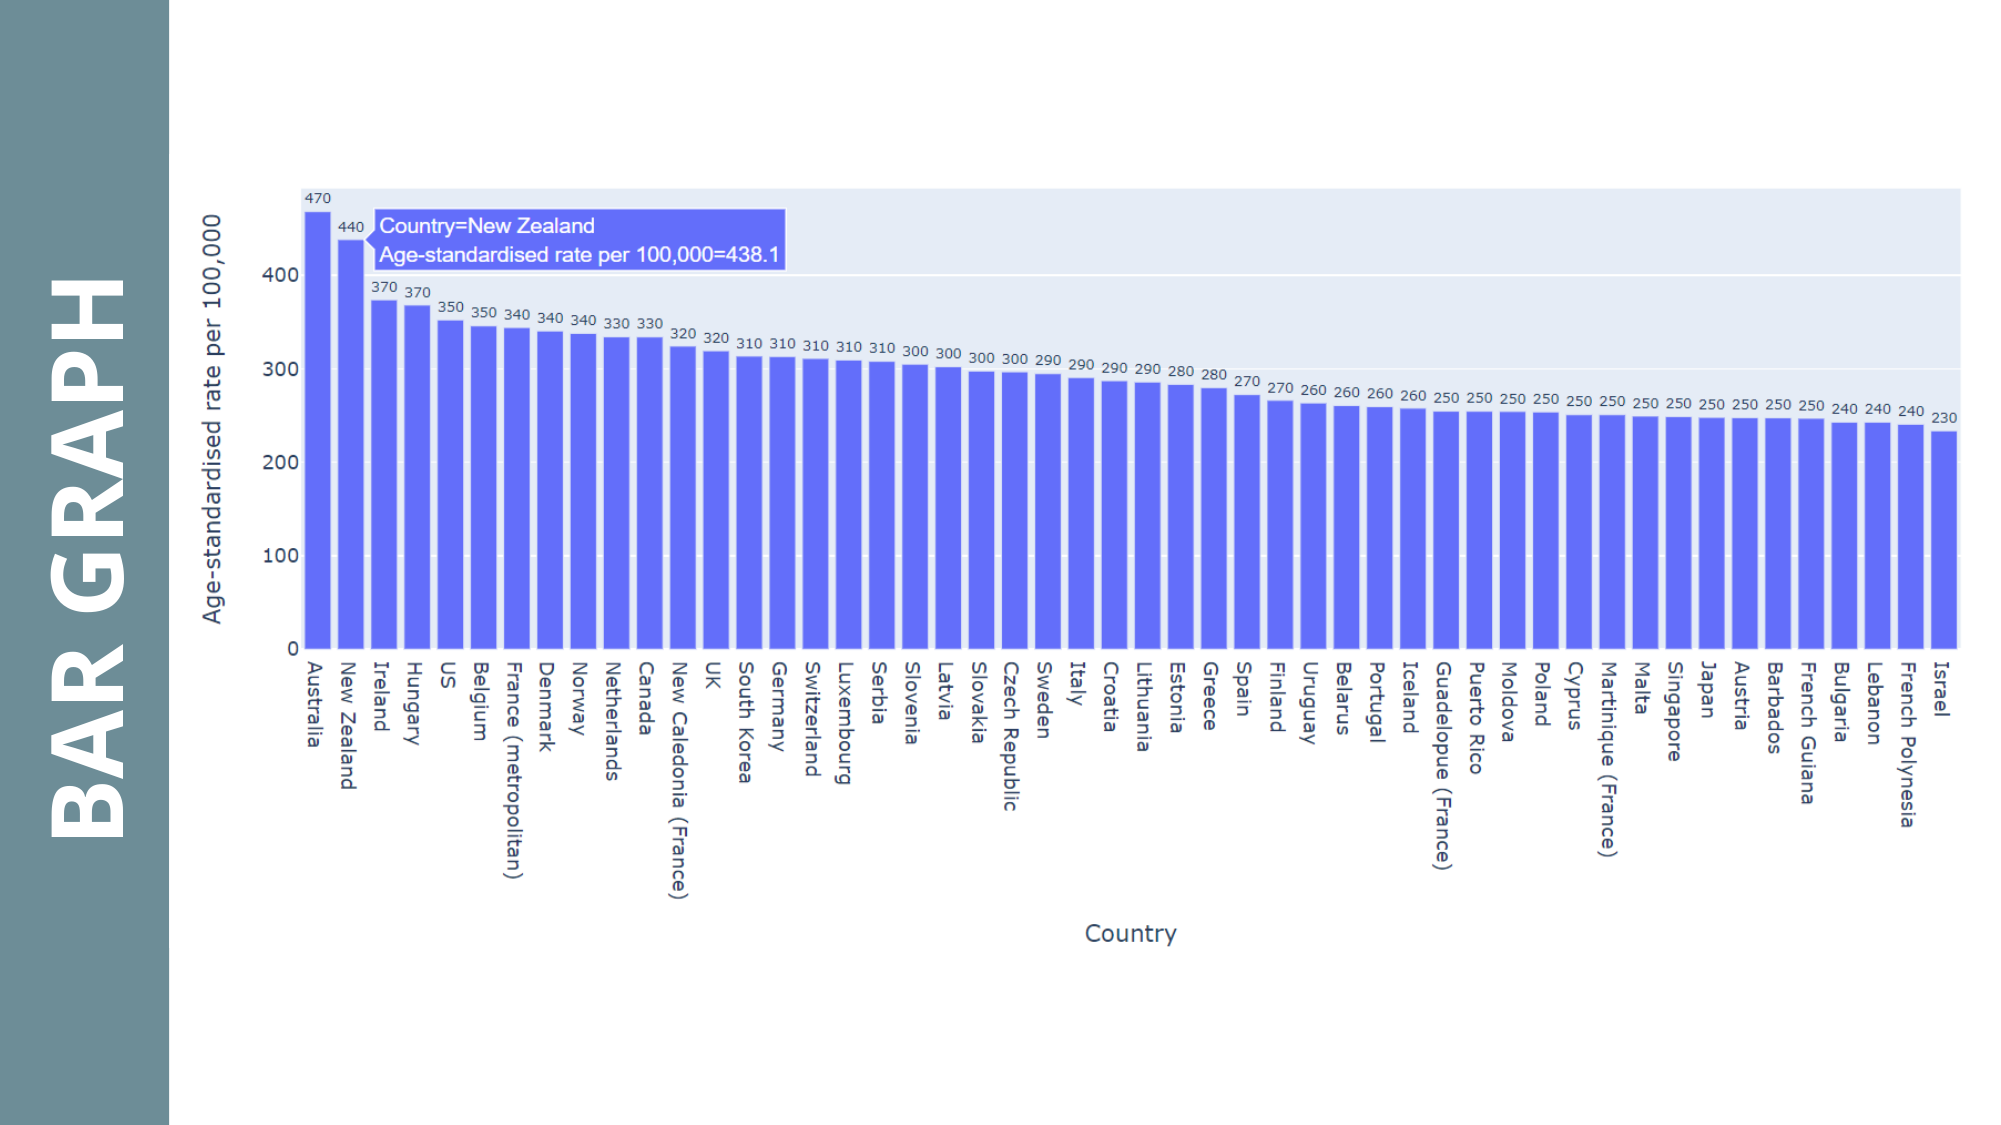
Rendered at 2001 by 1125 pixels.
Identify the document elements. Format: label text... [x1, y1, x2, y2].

text_box BAR GRAPH [16, 14, 152, 1104]
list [169, 154, 1995, 948]
text_box [0, 0, 170, 1125]
